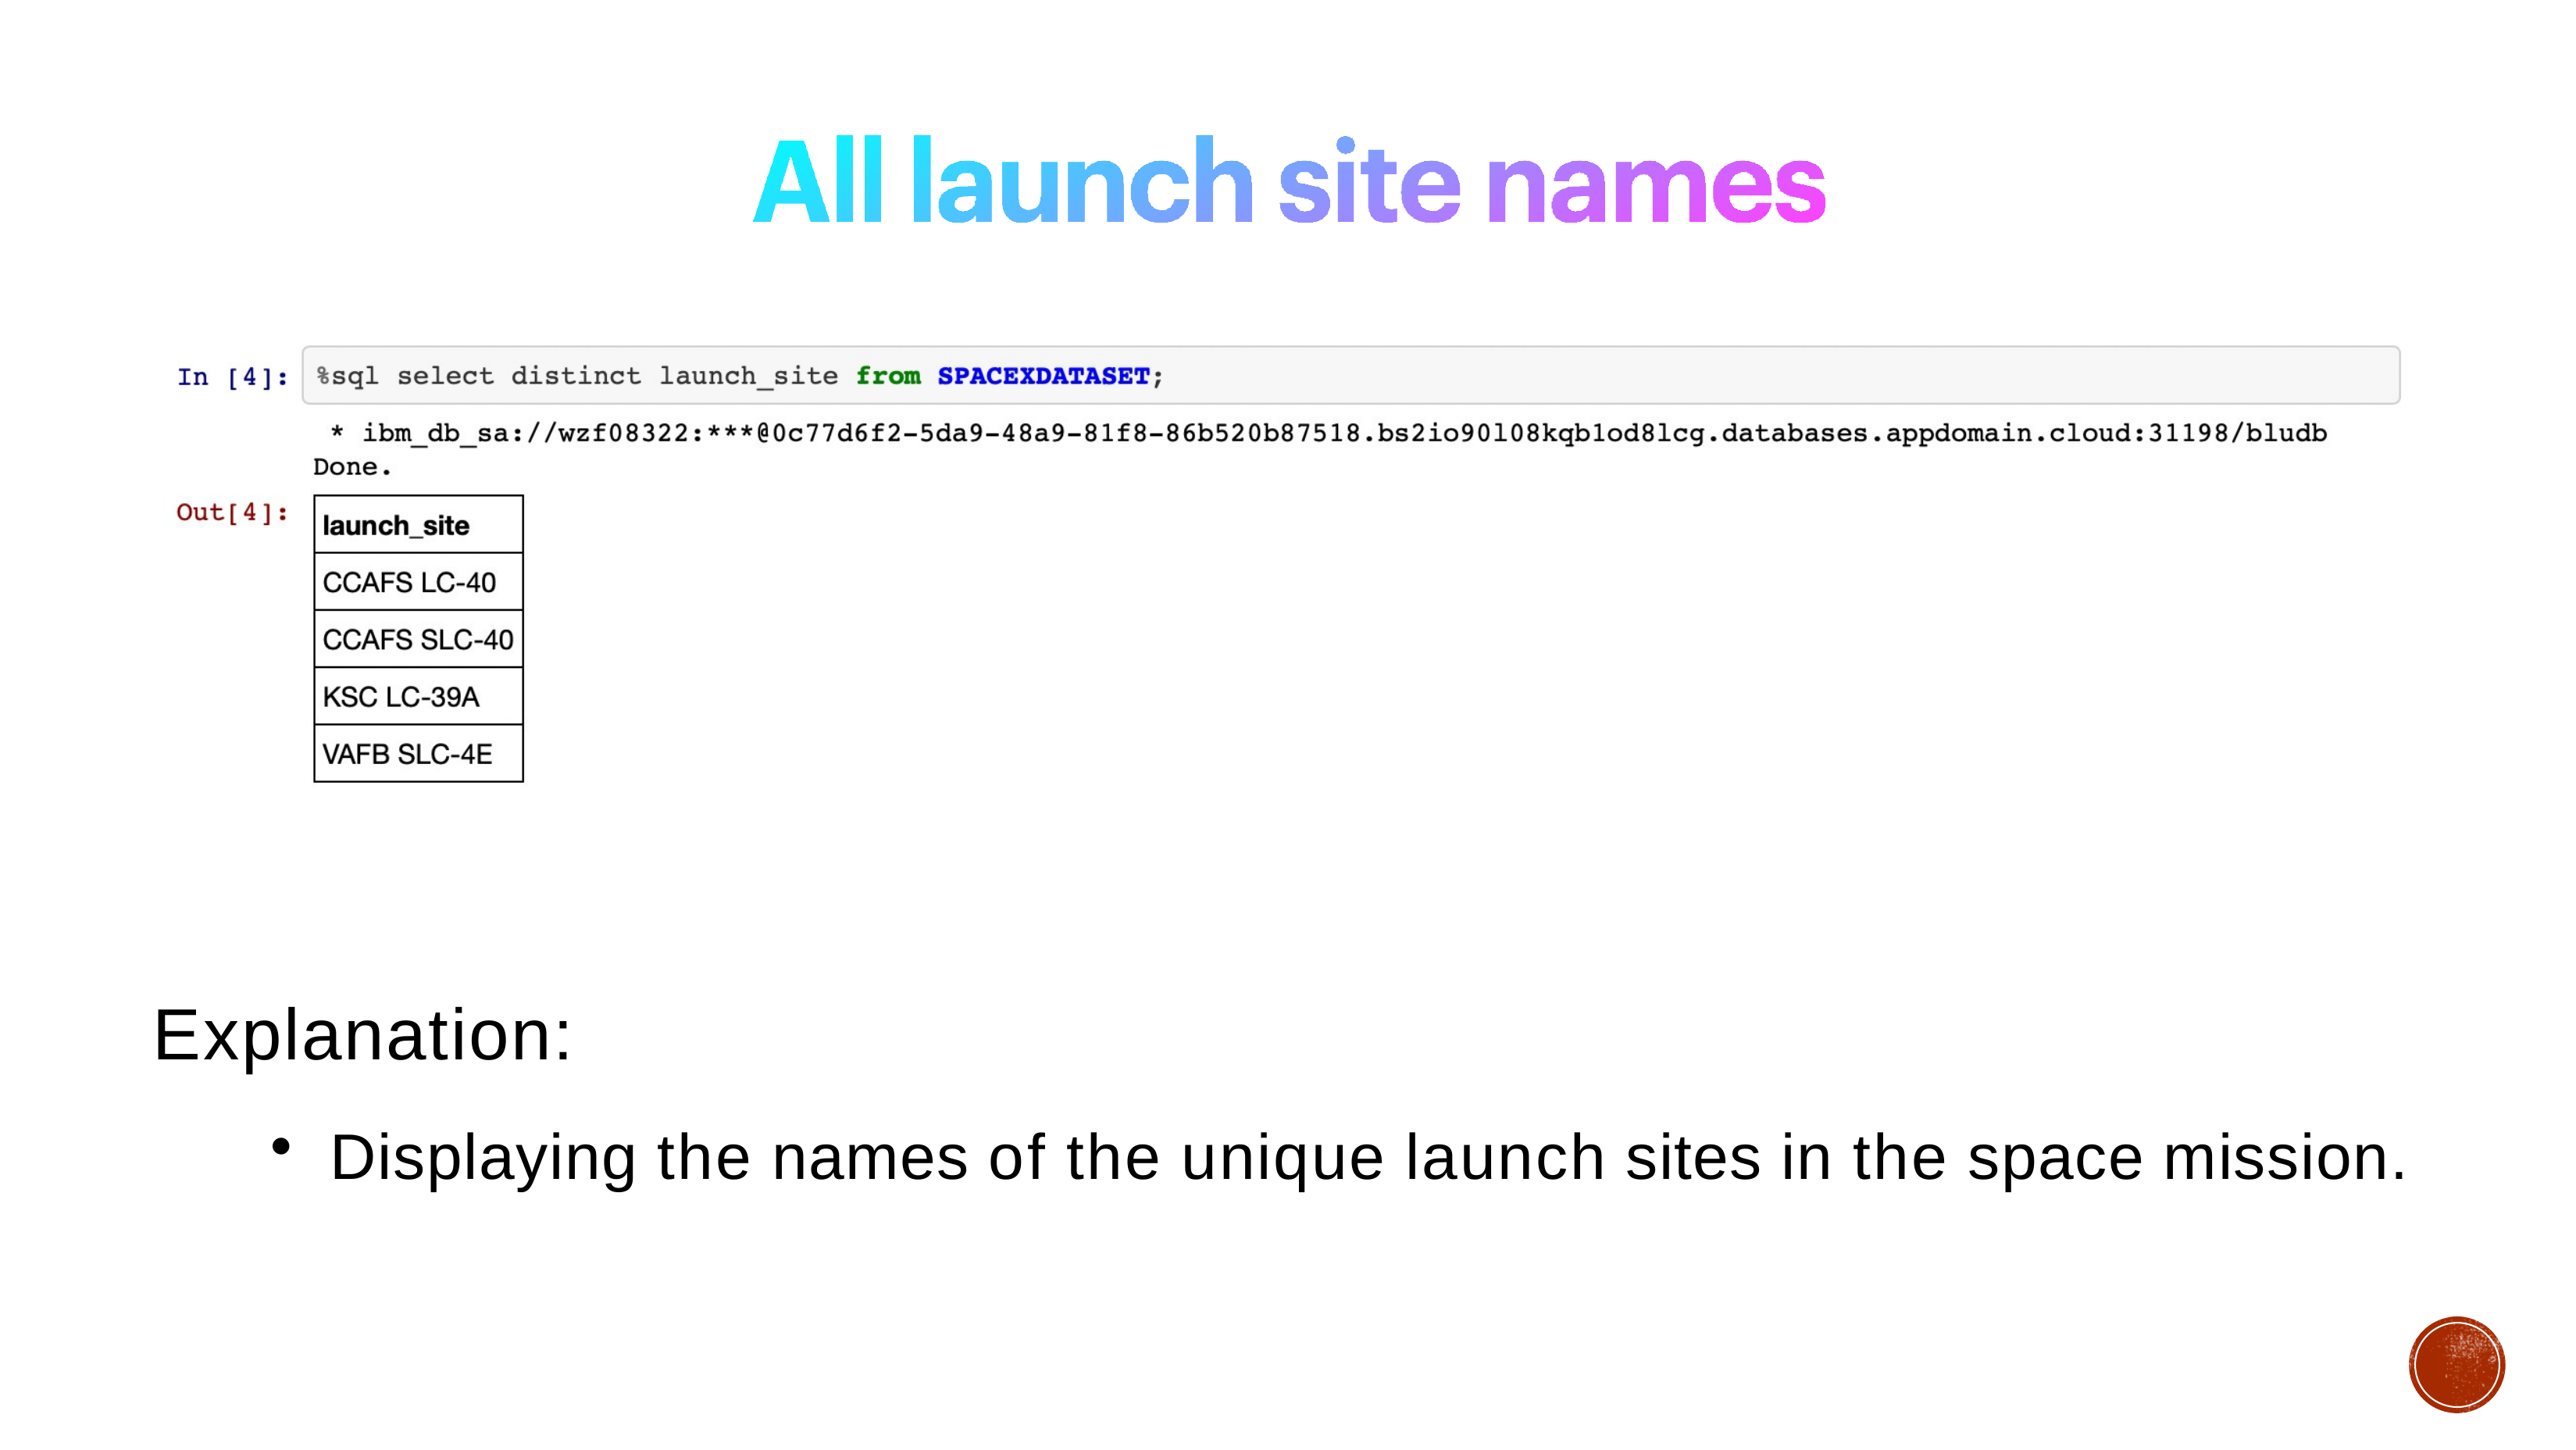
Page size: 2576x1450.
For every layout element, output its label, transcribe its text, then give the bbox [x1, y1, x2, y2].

picture [147, 322, 2429, 804]
text_box Explanation: Displaying the names of the unique launch sites in the space mission. [151, 939, 2420, 1193]
picture [754, 135, 1825, 223]
